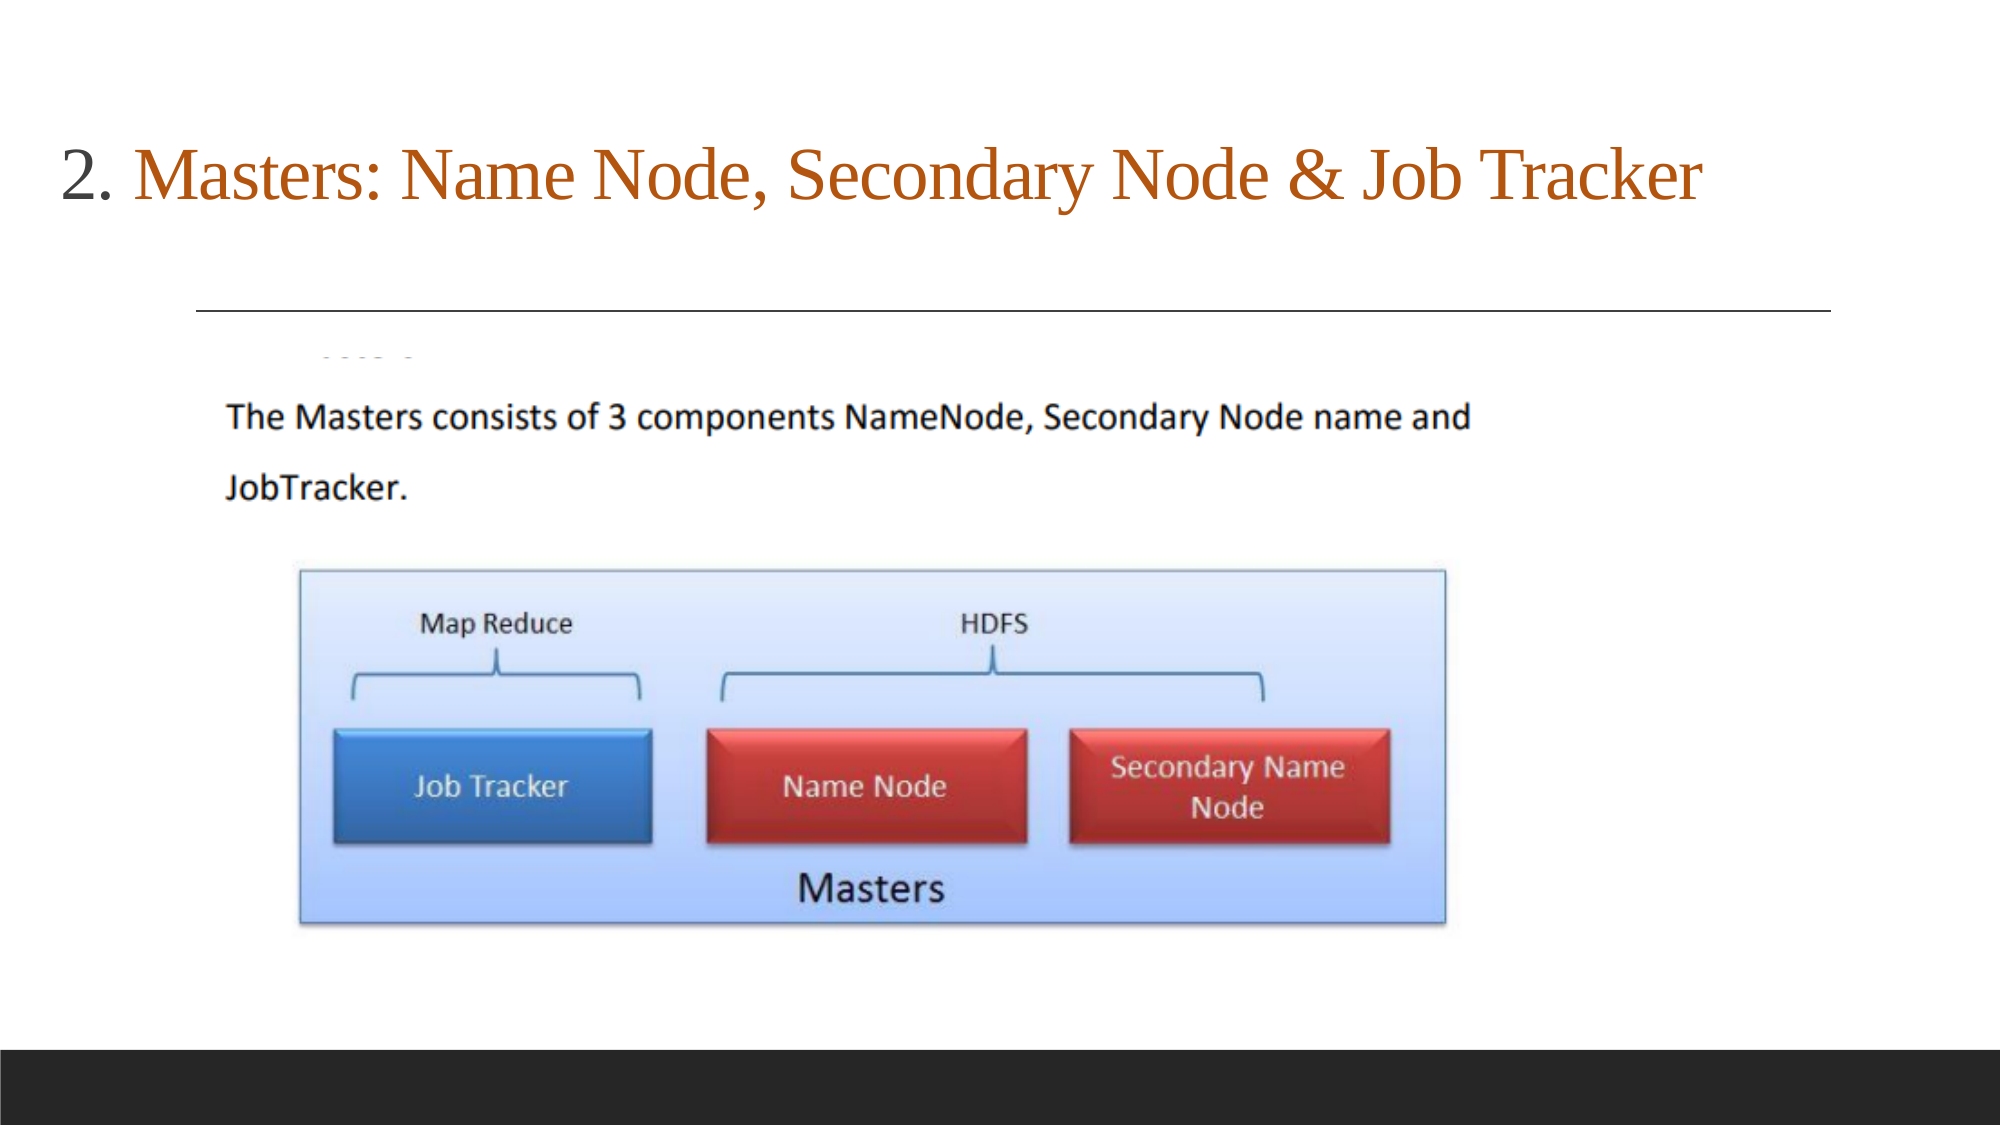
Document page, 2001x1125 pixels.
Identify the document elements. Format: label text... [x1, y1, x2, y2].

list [208, 357, 1532, 939]
title 2. Masters: Name Node, Secondary Node & Job Tracker [45, 0, 1867, 224]
